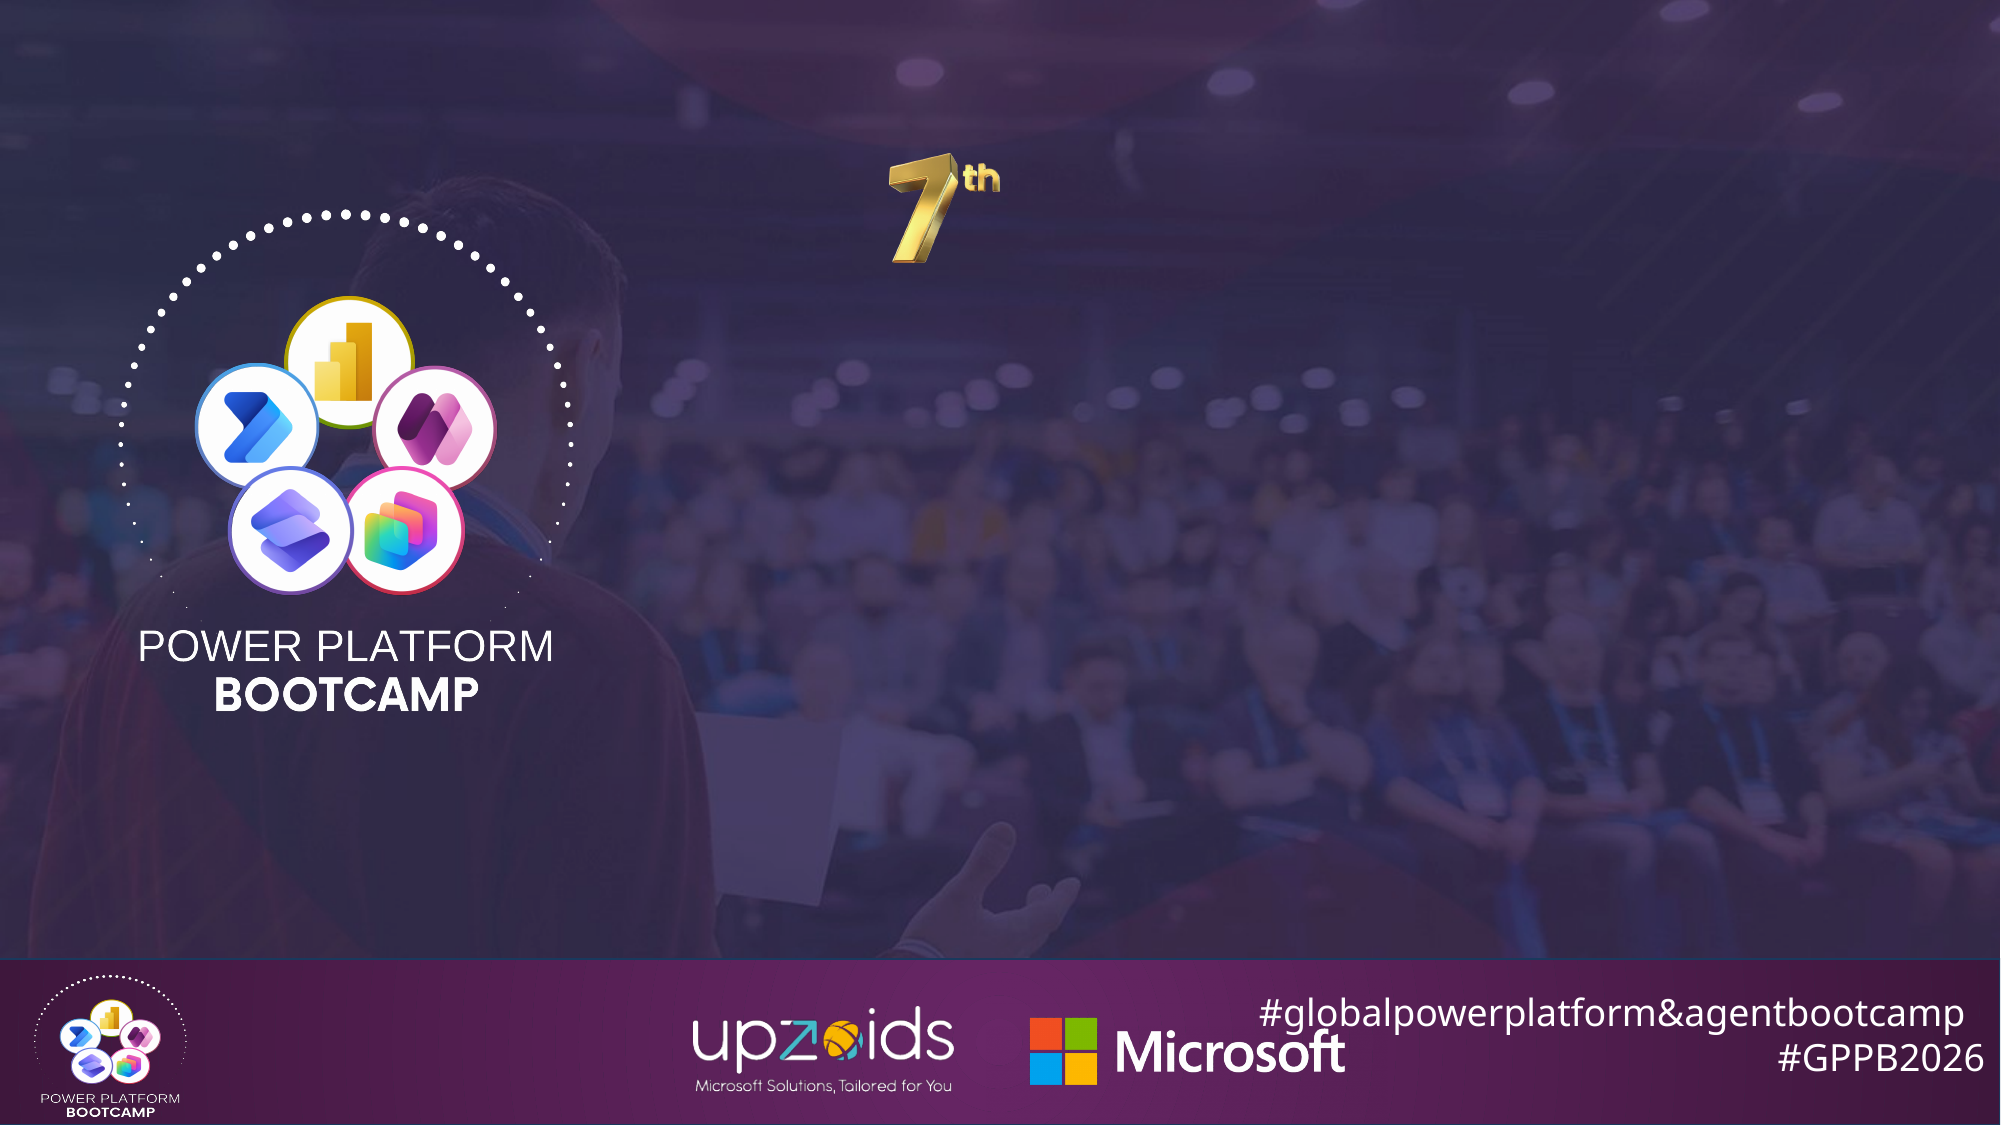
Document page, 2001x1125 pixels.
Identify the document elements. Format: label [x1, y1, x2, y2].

picture [0, 937, 234, 1125]
picture [889, 153, 1000, 263]
picture [986, 977, 1388, 1125]
picture [693, 1006, 954, 1111]
picture [0, 76, 714, 912]
